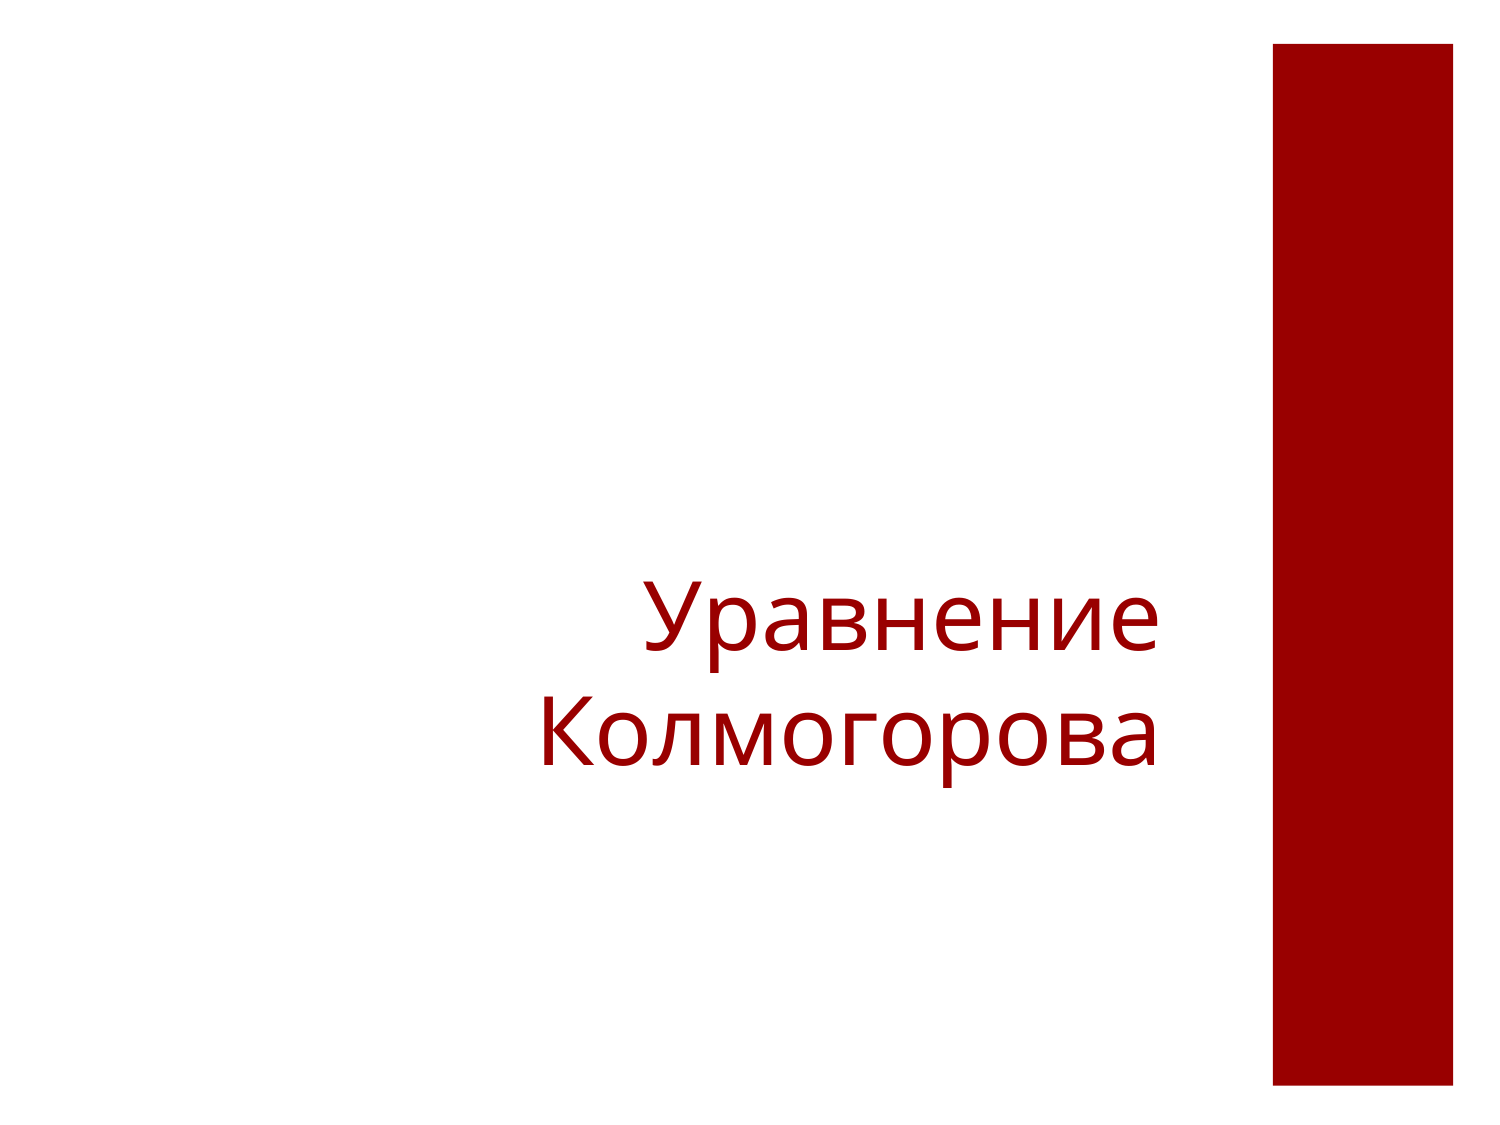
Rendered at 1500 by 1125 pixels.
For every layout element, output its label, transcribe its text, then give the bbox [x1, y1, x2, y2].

title Уравнение Колмогорова [362, 562, 1178, 792]
